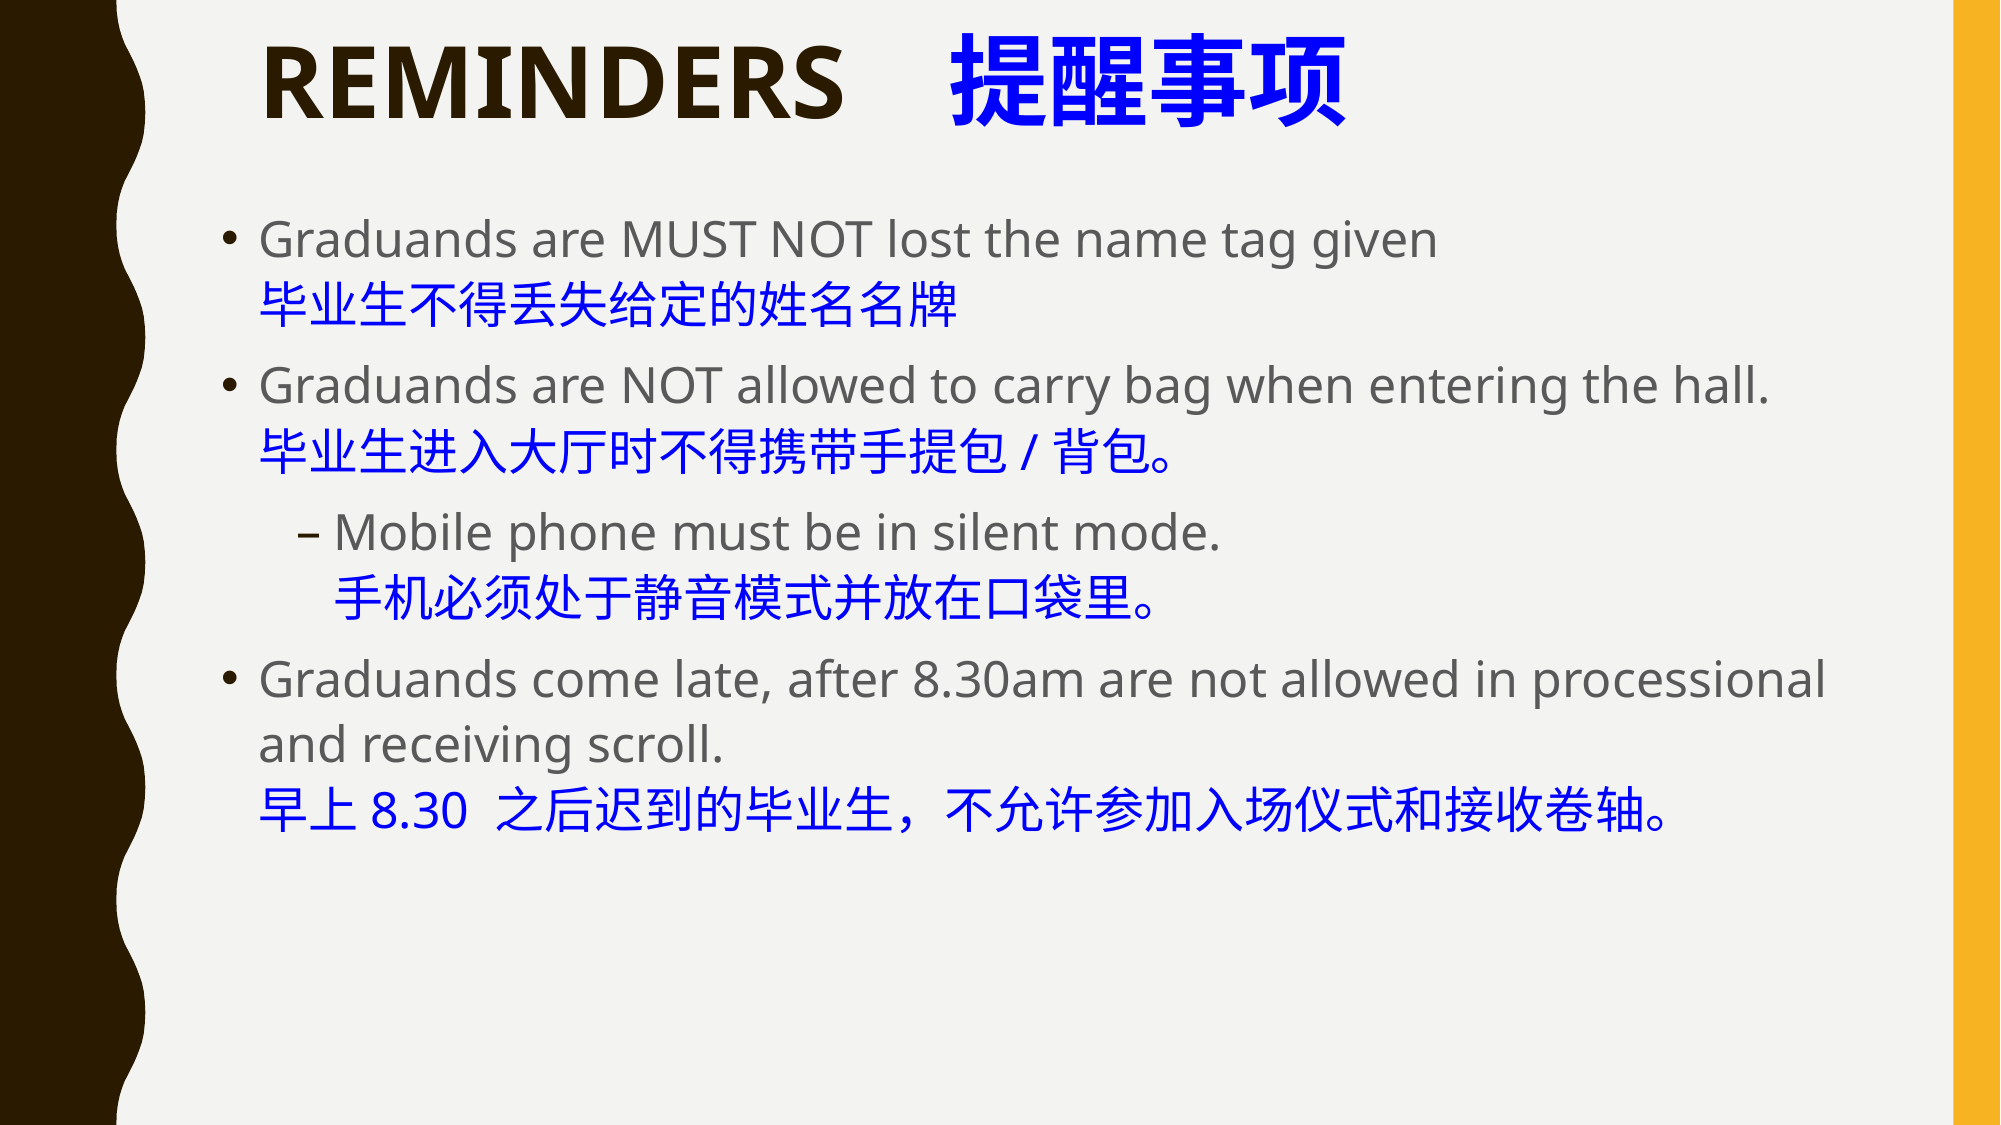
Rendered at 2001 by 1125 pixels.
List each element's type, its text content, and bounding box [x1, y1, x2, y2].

list Graduands are MUST NOT lost the name tag given 毕业生不得丢失给定的姓名名牌 Graduands are NOT allowed to carry bag when entering the hall. 毕业生进入大厅时不得携带手提包/背包。 Mobile phone must be in silent mode. 手机必须处于静音模式并放在口袋里。 Graduands come late, after 8.30am are not allowed in processional and receiving scroll. 早上8.30 之后迟到的毕业生，不允许参加入场仪式和接收卷轴。 [206, 193, 1943, 1045]
title REMINDERS 提醒事项 [244, 24, 1490, 193]
